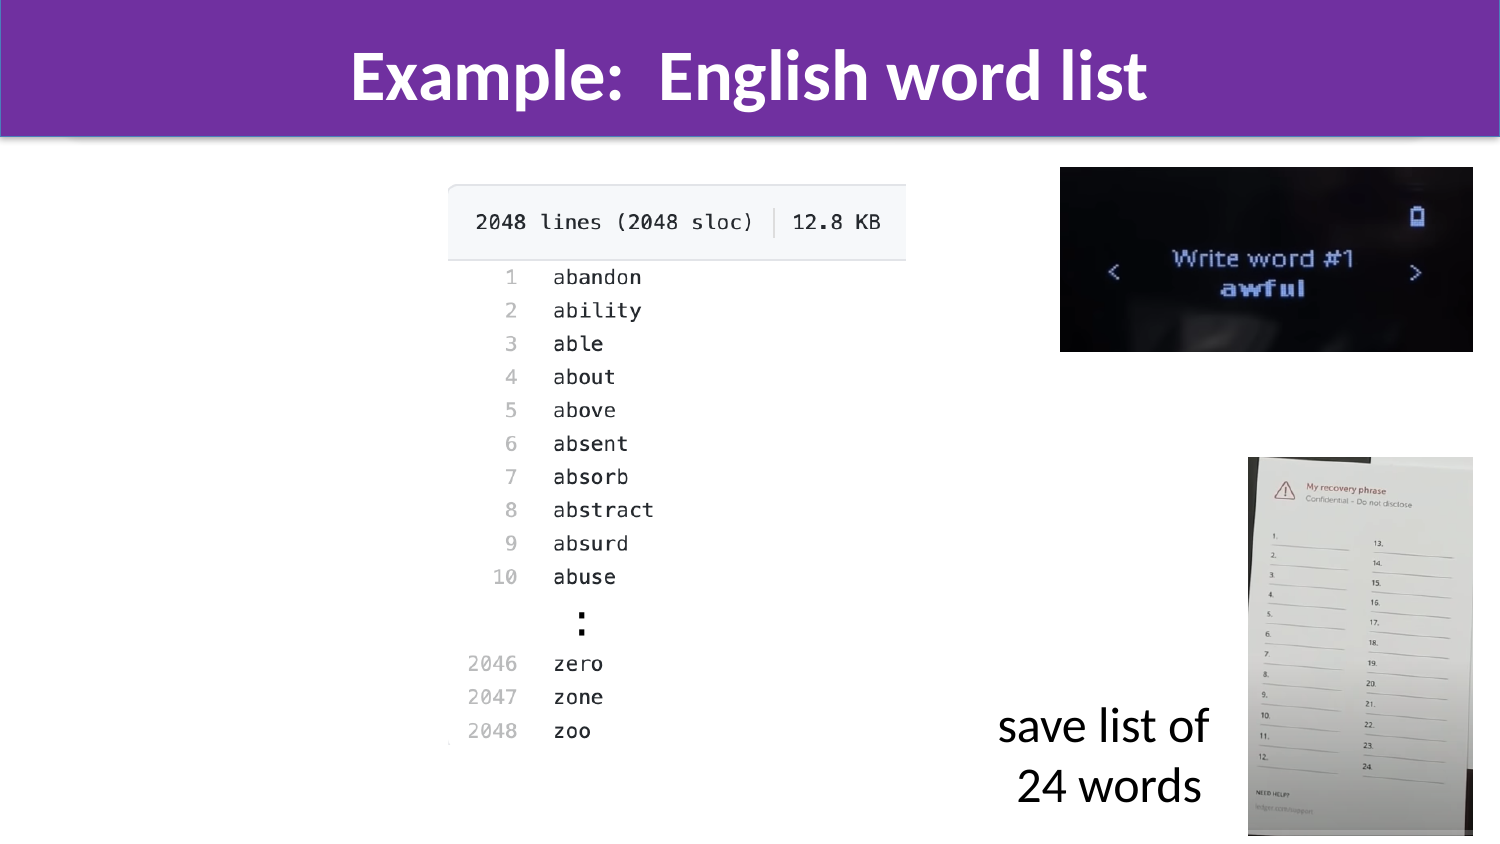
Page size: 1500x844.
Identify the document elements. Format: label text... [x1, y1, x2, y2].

title Example: English word list [75, 20, 1425, 123]
picture [1248, 457, 1473, 837]
text_box save list of 24 words [982, 684, 1236, 820]
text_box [448, 184, 906, 745]
picture [1059, 167, 1473, 353]
